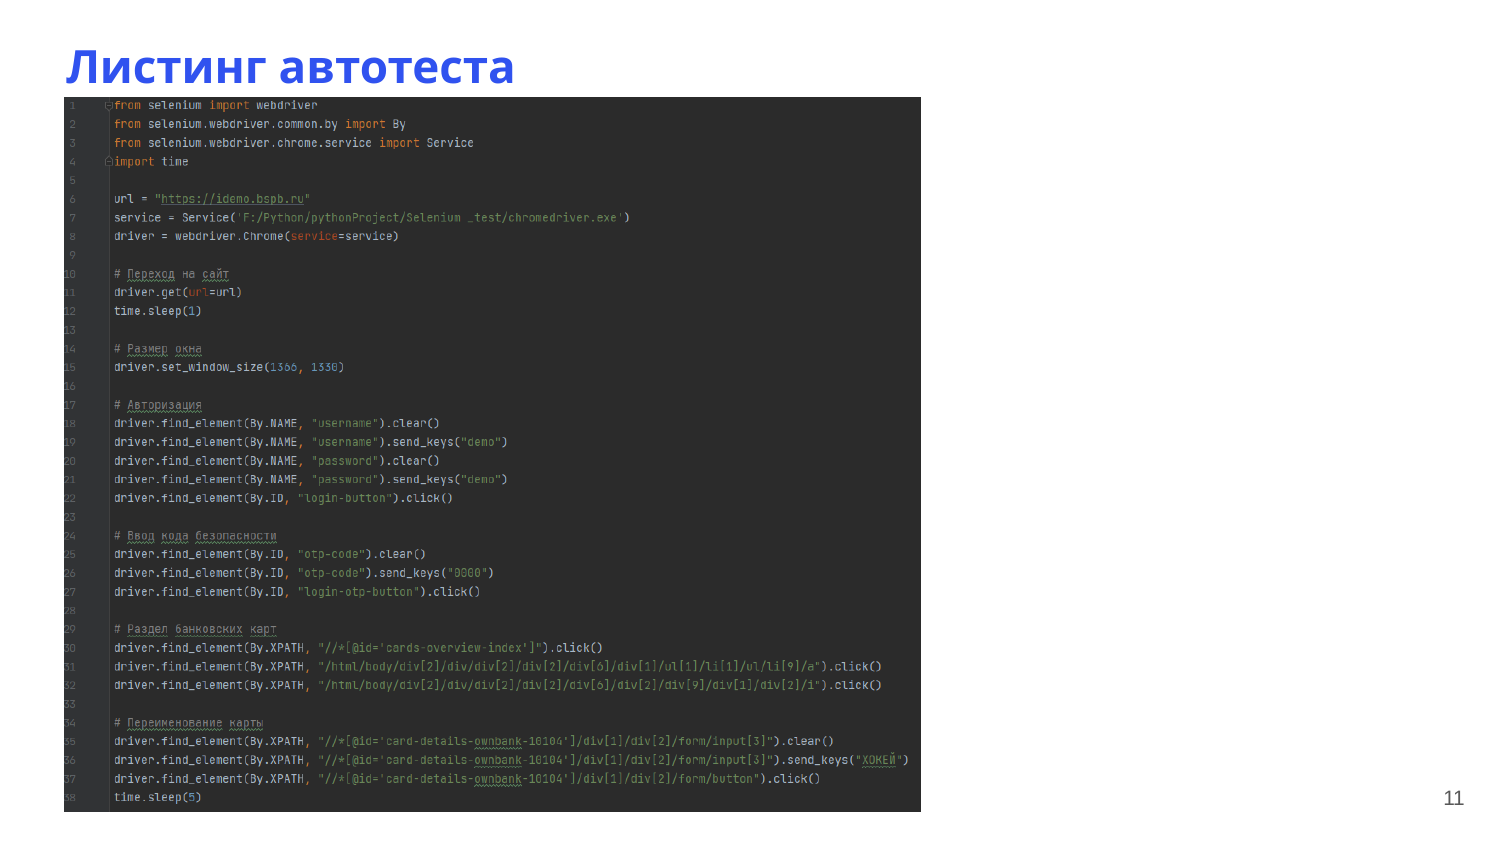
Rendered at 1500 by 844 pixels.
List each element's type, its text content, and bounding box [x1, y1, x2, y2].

picture [63, 96, 921, 812]
title Листинг автотеста [51, 23, 1449, 117]
slide_number 11 [1424, 771, 1480, 824]
